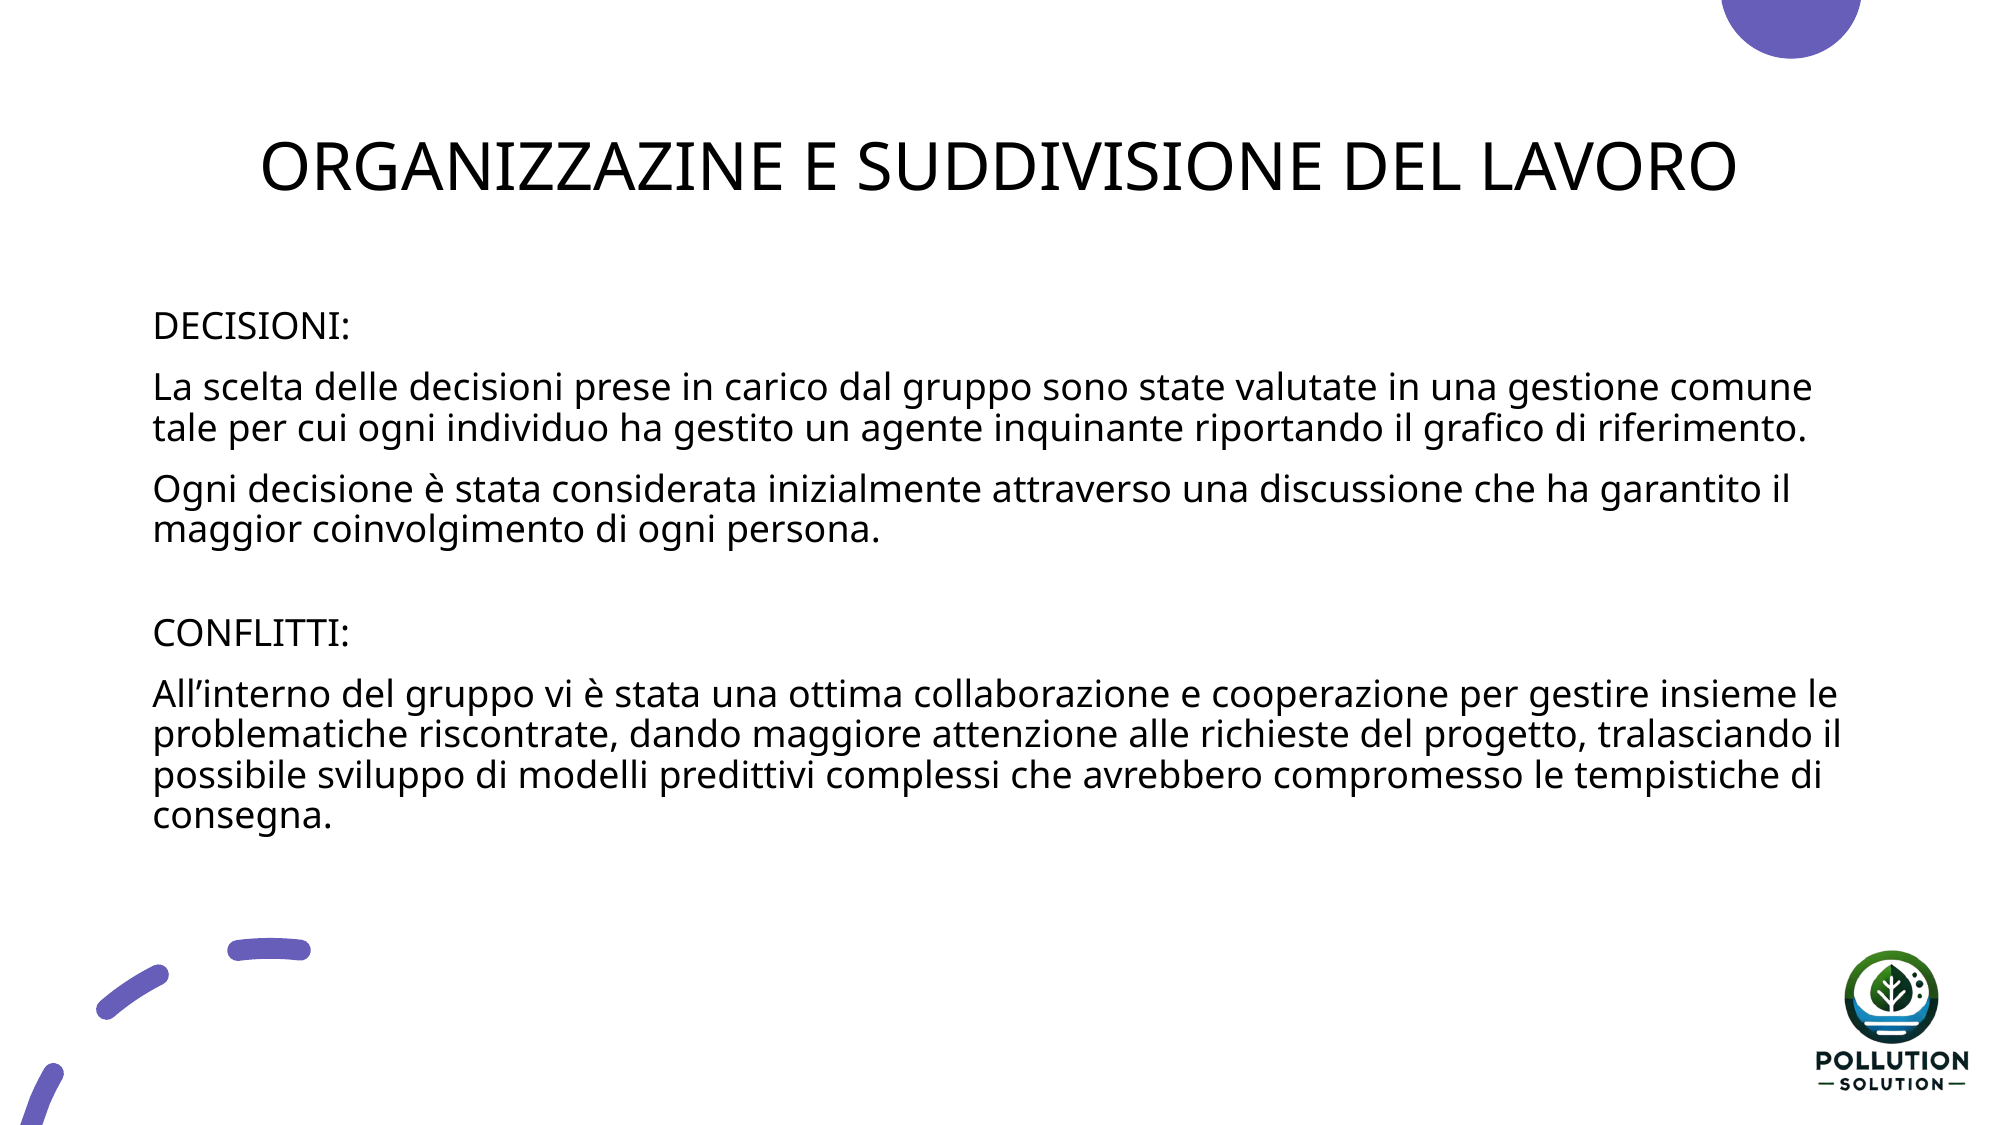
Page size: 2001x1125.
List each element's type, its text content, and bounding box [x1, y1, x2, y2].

picture [1762, 902, 2000, 1125]
title ORGANIZZAZINE E SUDDIVISIONE DEL LAVORO [137, 59, 1863, 278]
list DECISIONI: La scelta delle decisioni prese in carico dal gruppo sono state valutate in una gestione comune tale per cui ogni individuo ha gestito un agente inquinante riportando il grafico di riferimento. Ogni decisione è stata considerata inizialmente attraverso una discussione che ha garantito il maggior coinvolgimento di ogni persona. CONFLITTI: All’interno del gruppo vi è stata una ottima collaborazione e cooperazione per gestire insieme le problematiche riscontrate, dando maggiore attenzione alle richieste del progetto, tralasciando il possibile sviluppo di modelli predittivi complessi che avrebbero compromesso le tempistiche di consegna. [137, 299, 1863, 933]
